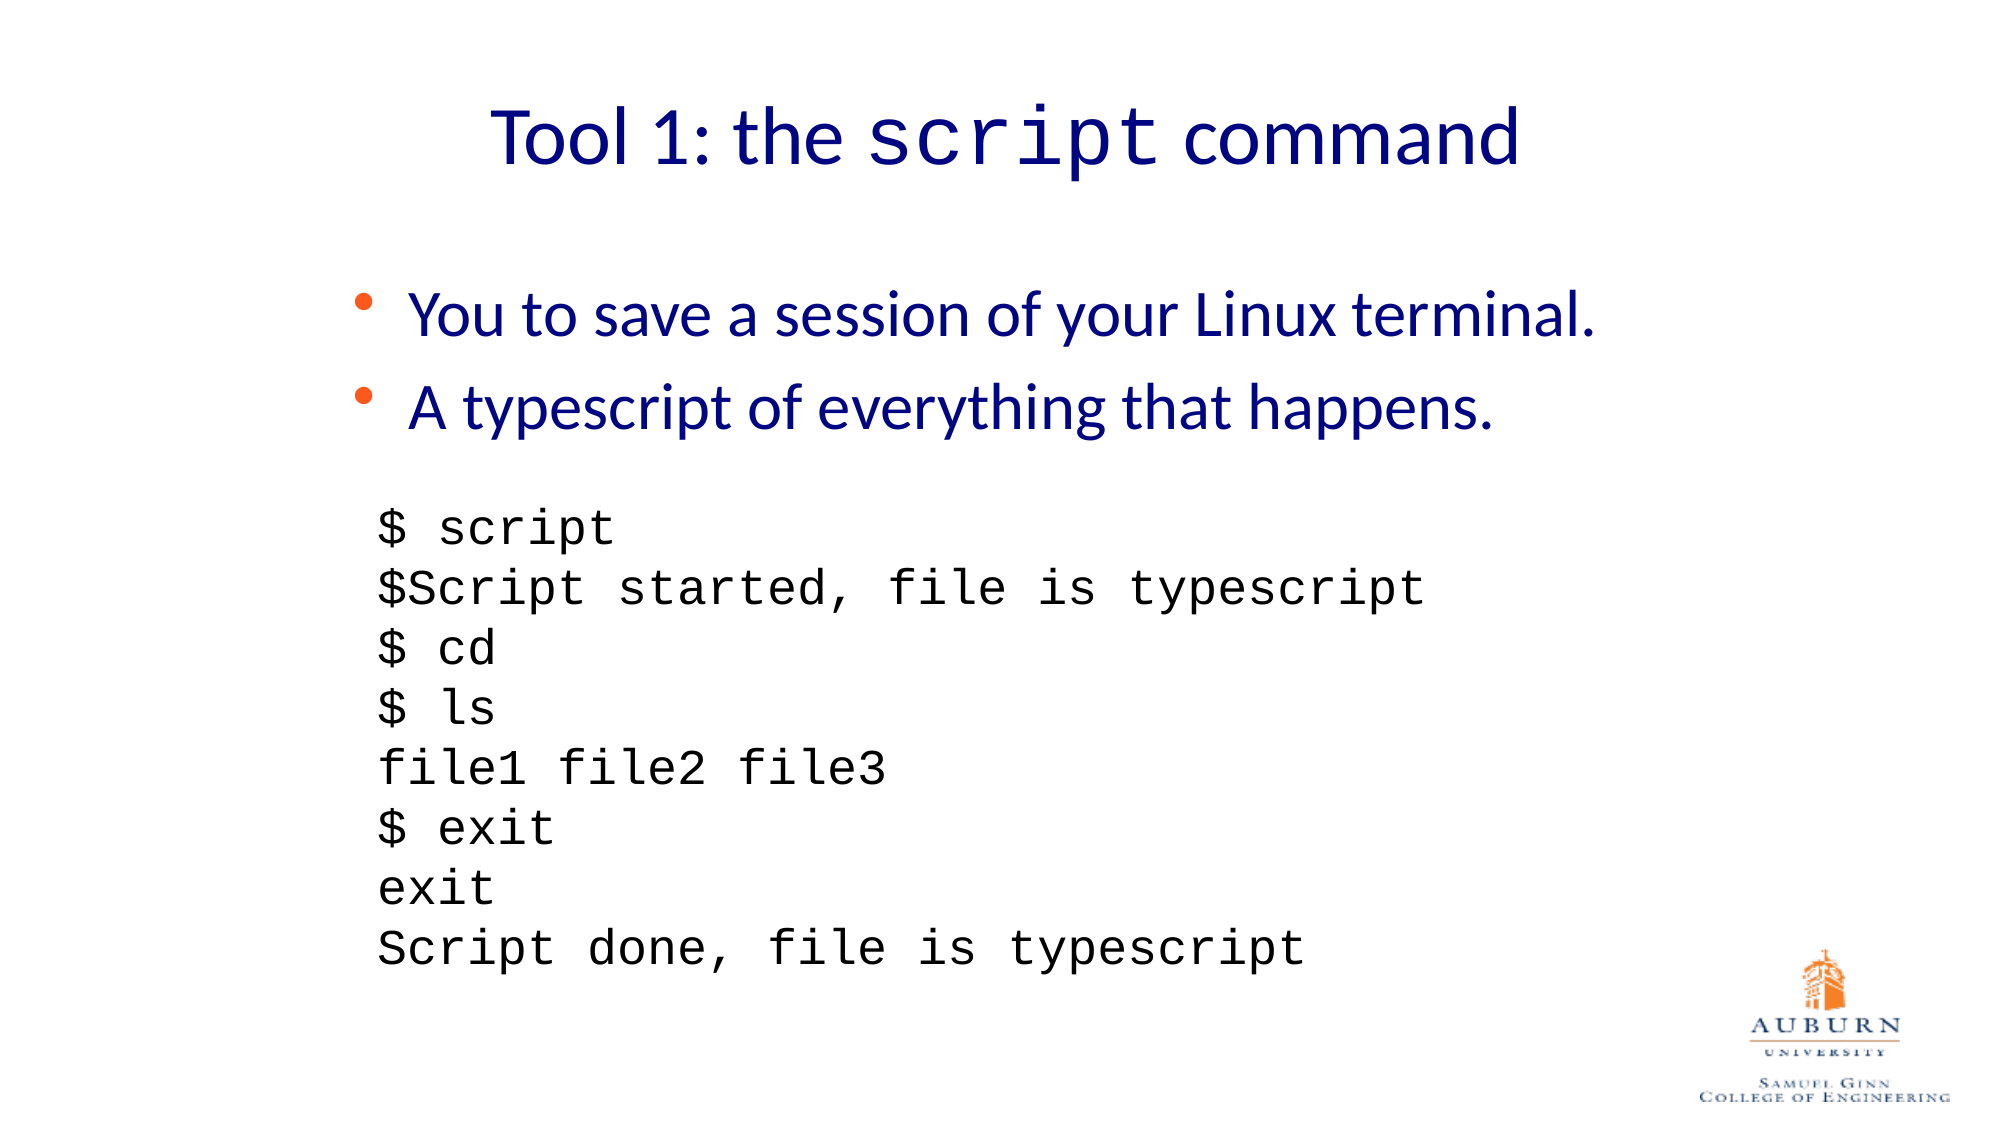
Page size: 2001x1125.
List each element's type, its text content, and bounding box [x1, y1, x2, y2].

picture [1700, 949, 1950, 1102]
title Tool 1: the script command [375, 75, 1638, 188]
list You to save a session of your Linux terminal. A typescript of everything that happens. [337, 262, 1675, 938]
text_box $ script $Script started, file is typescript $ cd $ ls file1 file2 file3 $ exit exit Script done, file is typescript [362, 487, 1563, 983]
